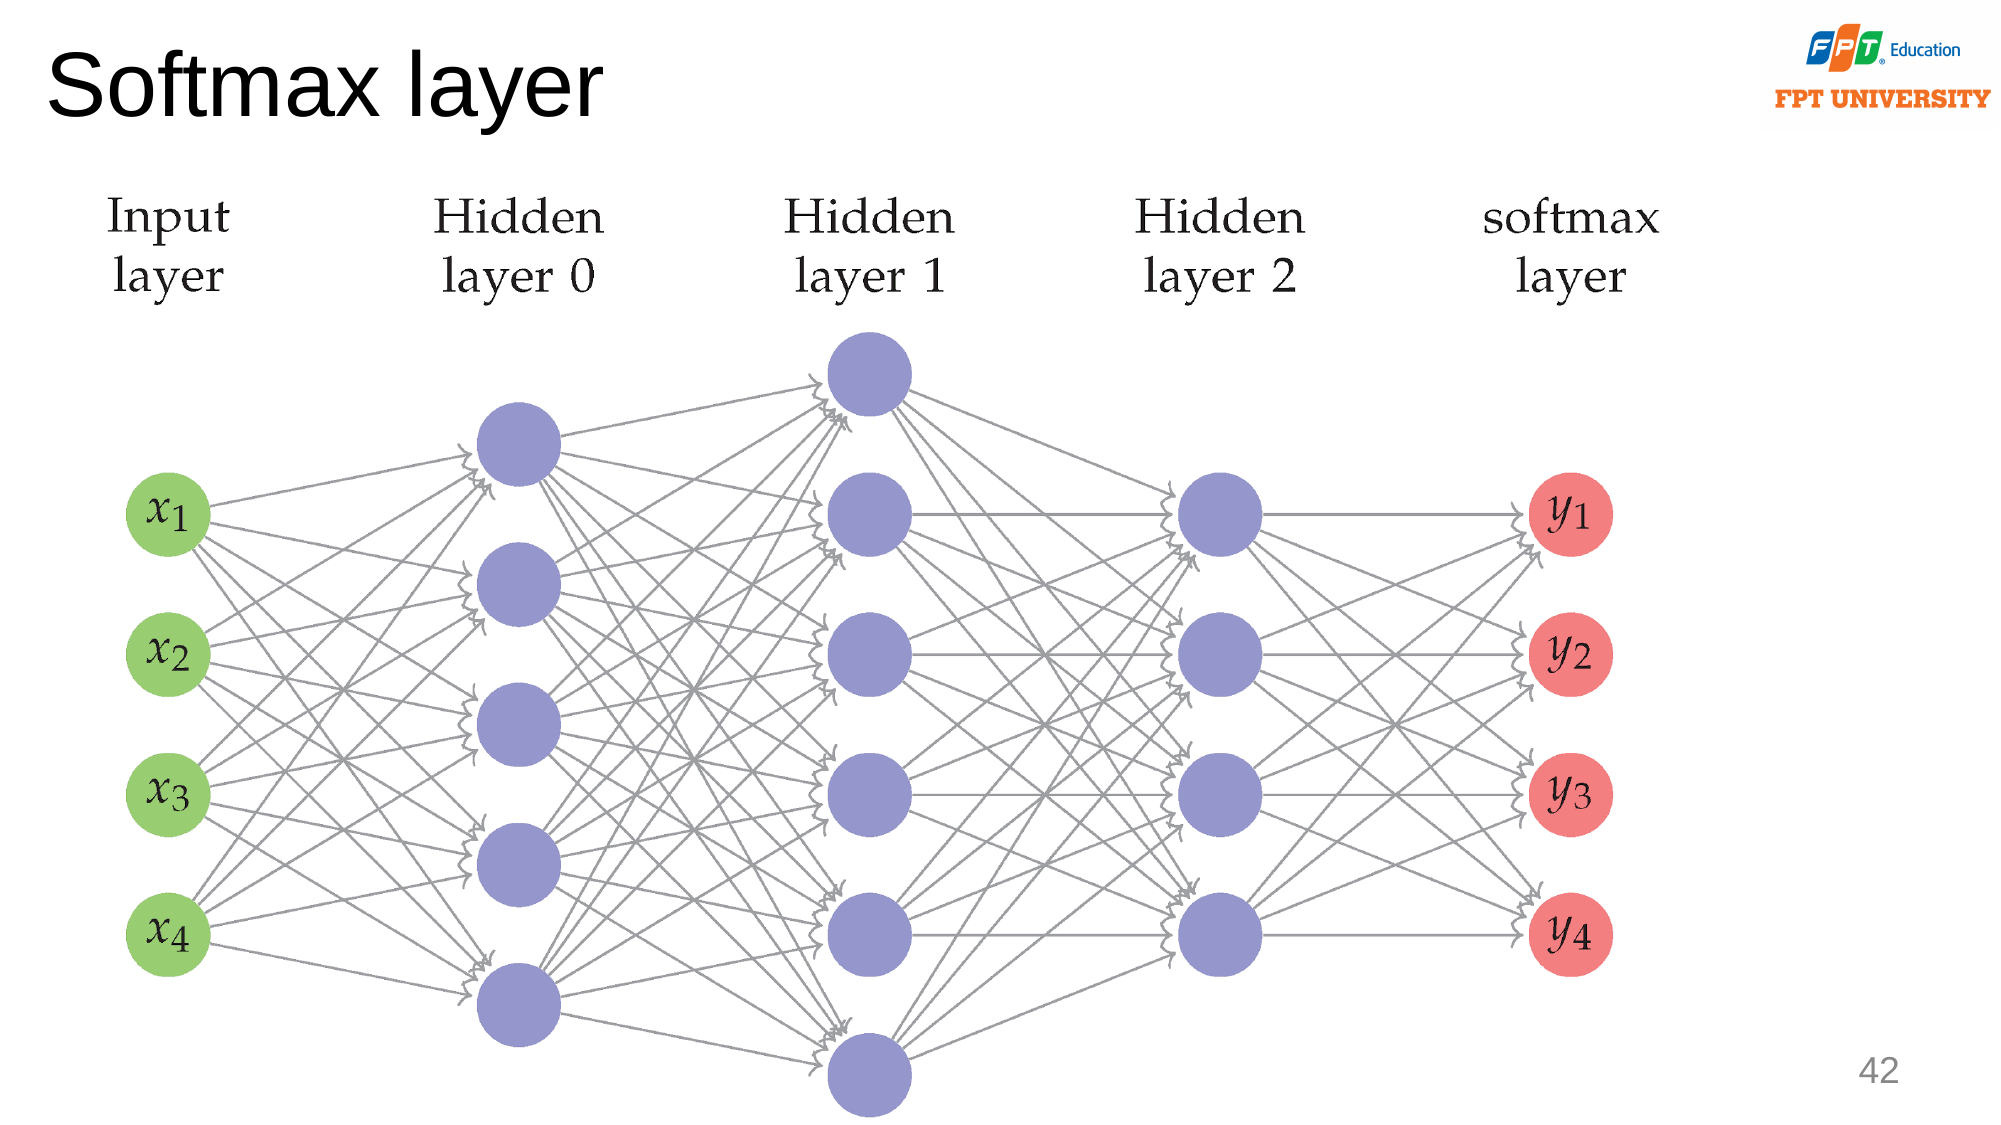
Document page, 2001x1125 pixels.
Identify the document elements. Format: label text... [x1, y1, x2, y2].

picture [99, 183, 1668, 1125]
slide_number 42 [1672, 1046, 1900, 1125]
title Softmax layer [42, 22, 640, 213]
picture [1760, 0, 1999, 131]
